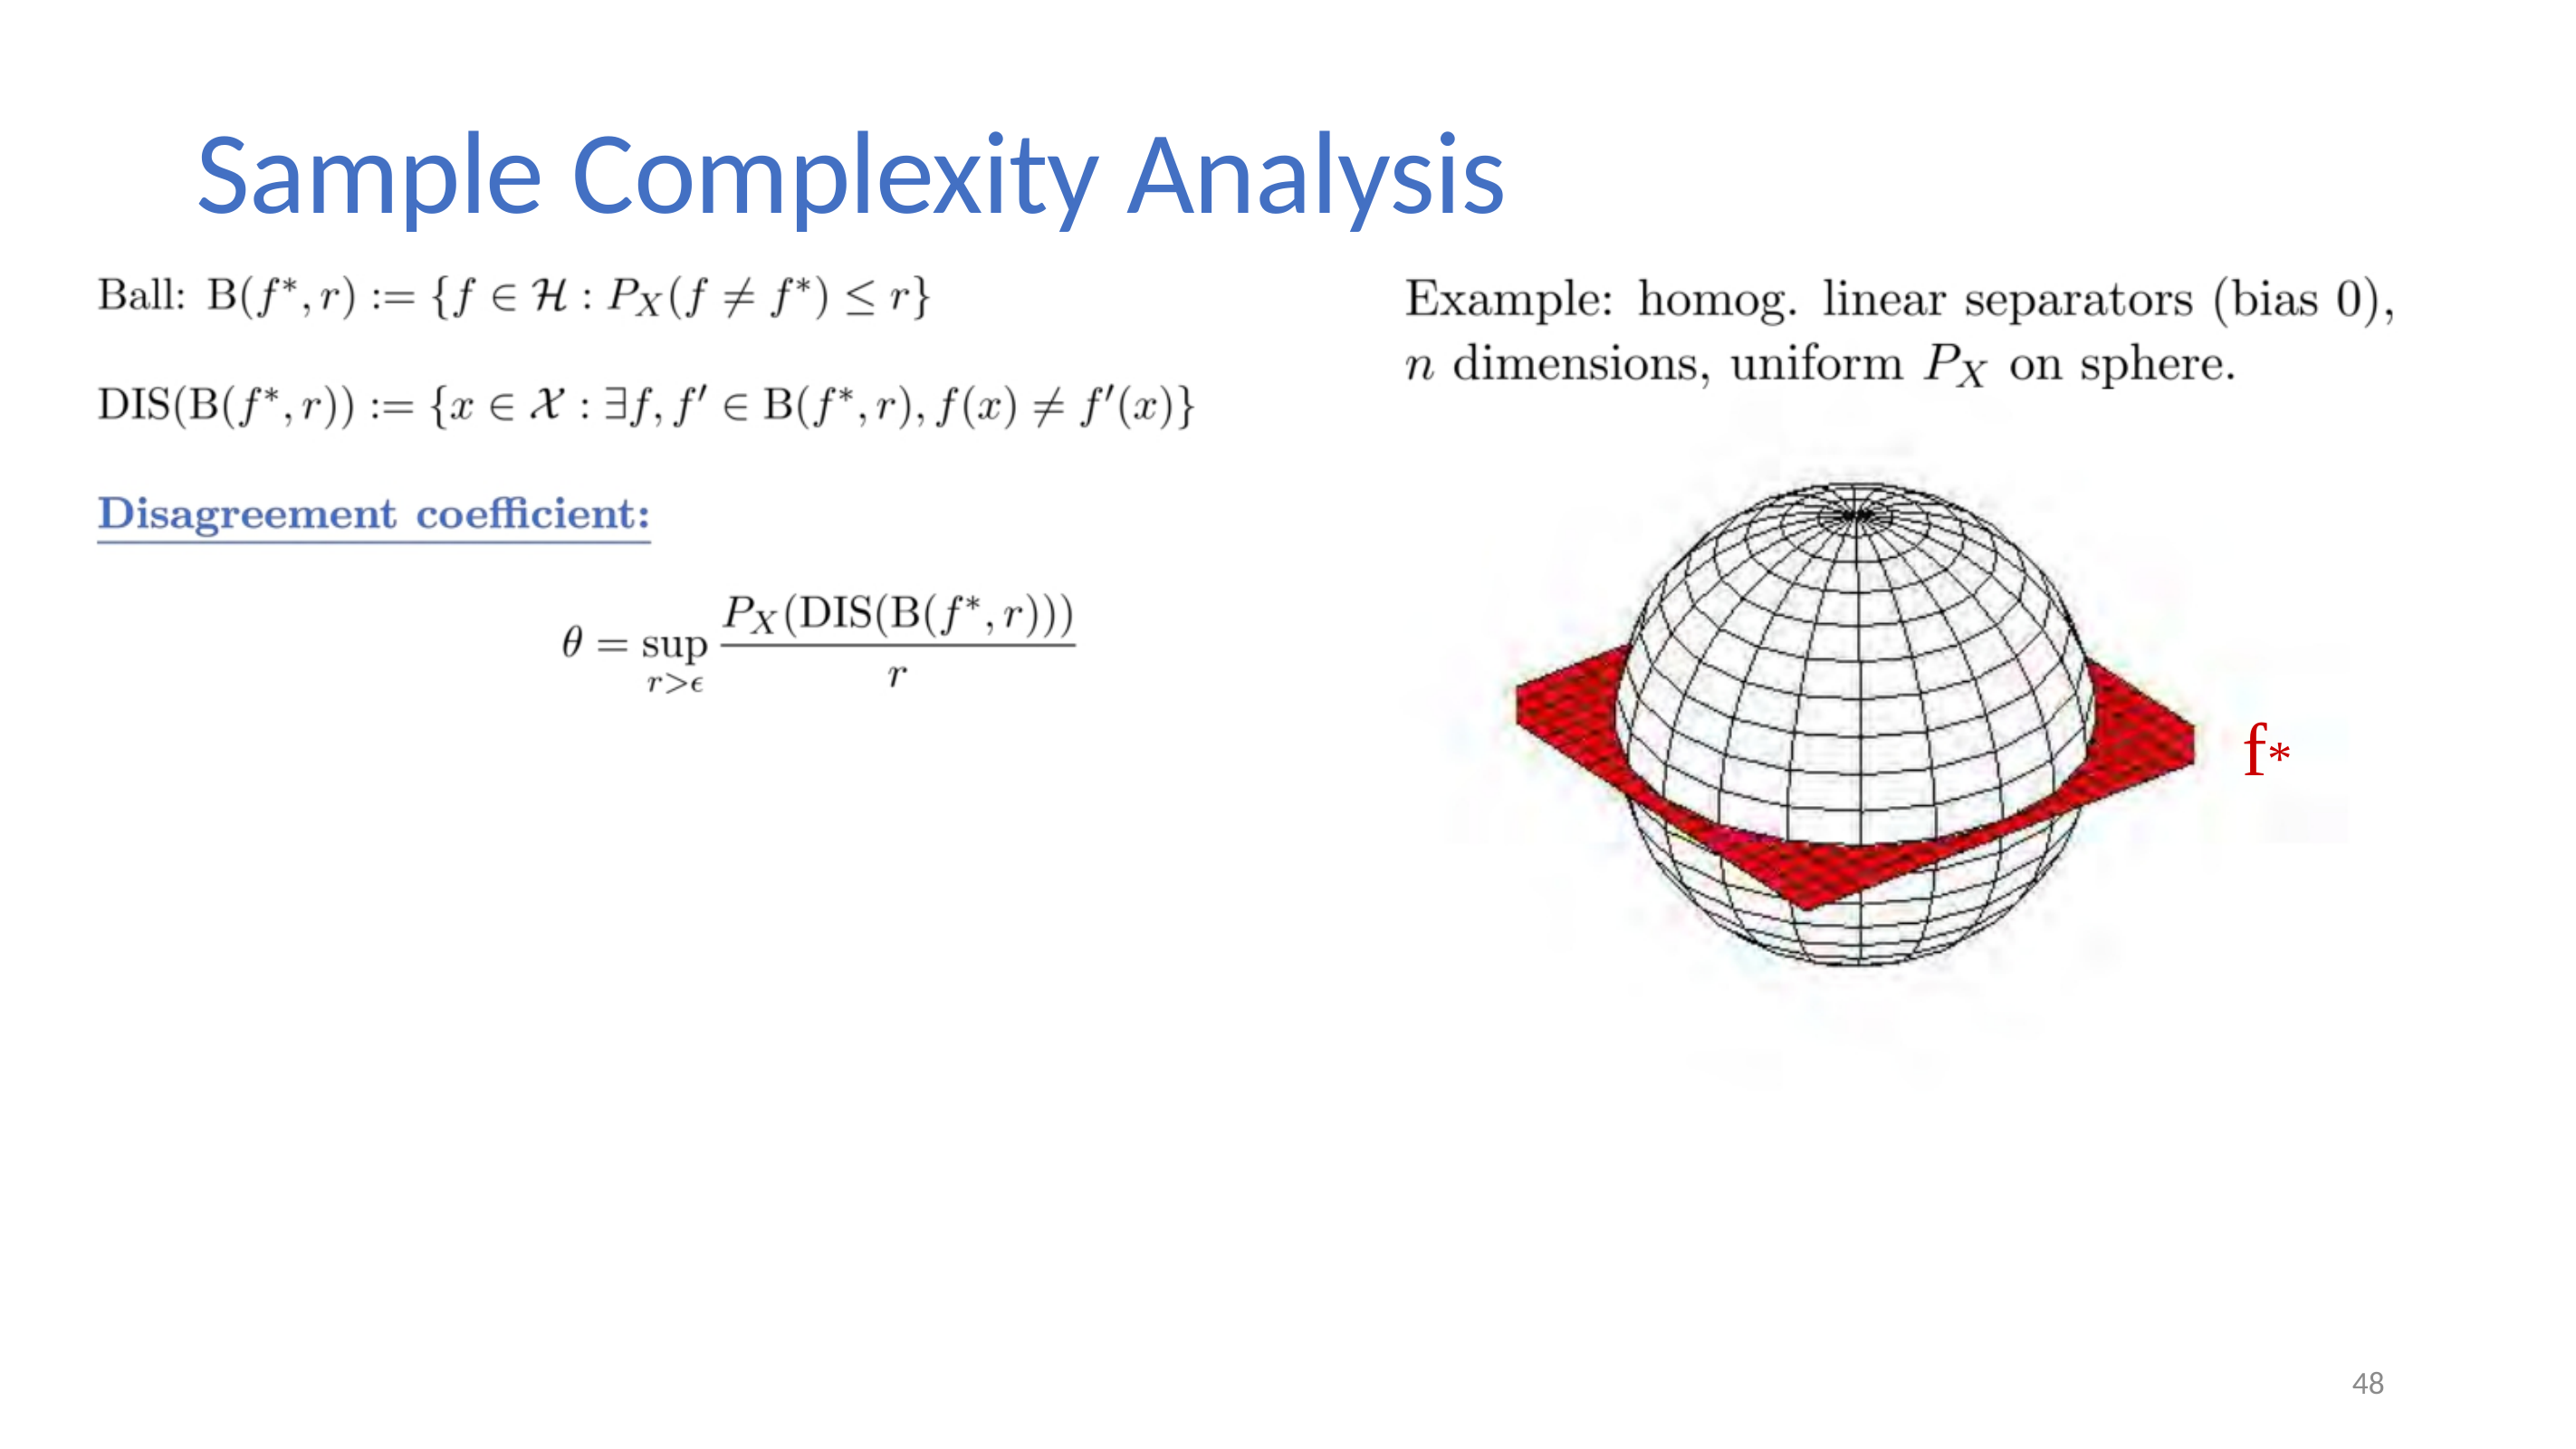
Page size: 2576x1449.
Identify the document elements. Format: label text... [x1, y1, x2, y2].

slide_number 48 [1818, 1342, 2399, 1421]
picture [1211, 272, 2456, 1208]
text_box Sample Complexity Analysis [196, 95, 1533, 237]
picture [94, 274, 1198, 696]
